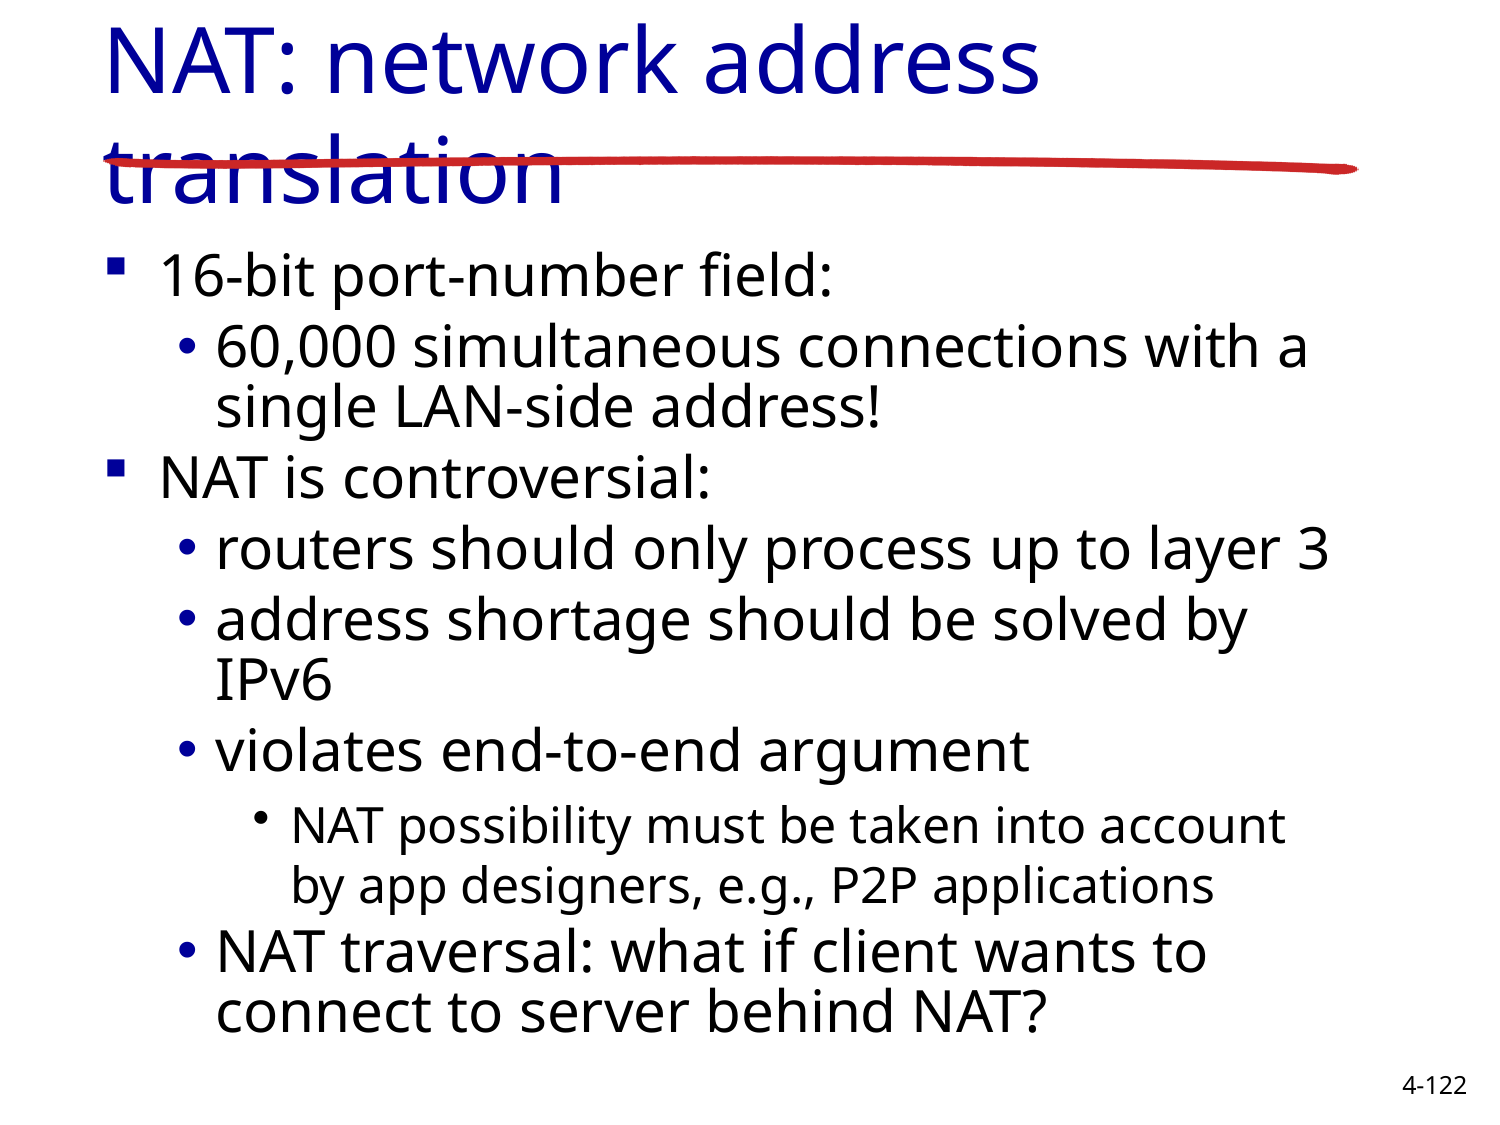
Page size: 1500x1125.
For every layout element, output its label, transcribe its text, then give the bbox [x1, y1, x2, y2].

picture [97, 151, 1373, 180]
slide_number 4-122 [1386, 1061, 1500, 1125]
list 16-bit port-number field: 60,000 simultaneous connections with a single LAN-side address! NAT is controversial: routers should only process up to layer 3 address shortage should be solved by IPv6 violates end-to-end argument NAT possibility must be taken into account by app designers, e.g., P2P applications NAT traversal: what if client wants to connect to server behind NAT? [87, 241, 1363, 1005]
title NAT: network address translation [87, 37, 1415, 187]
